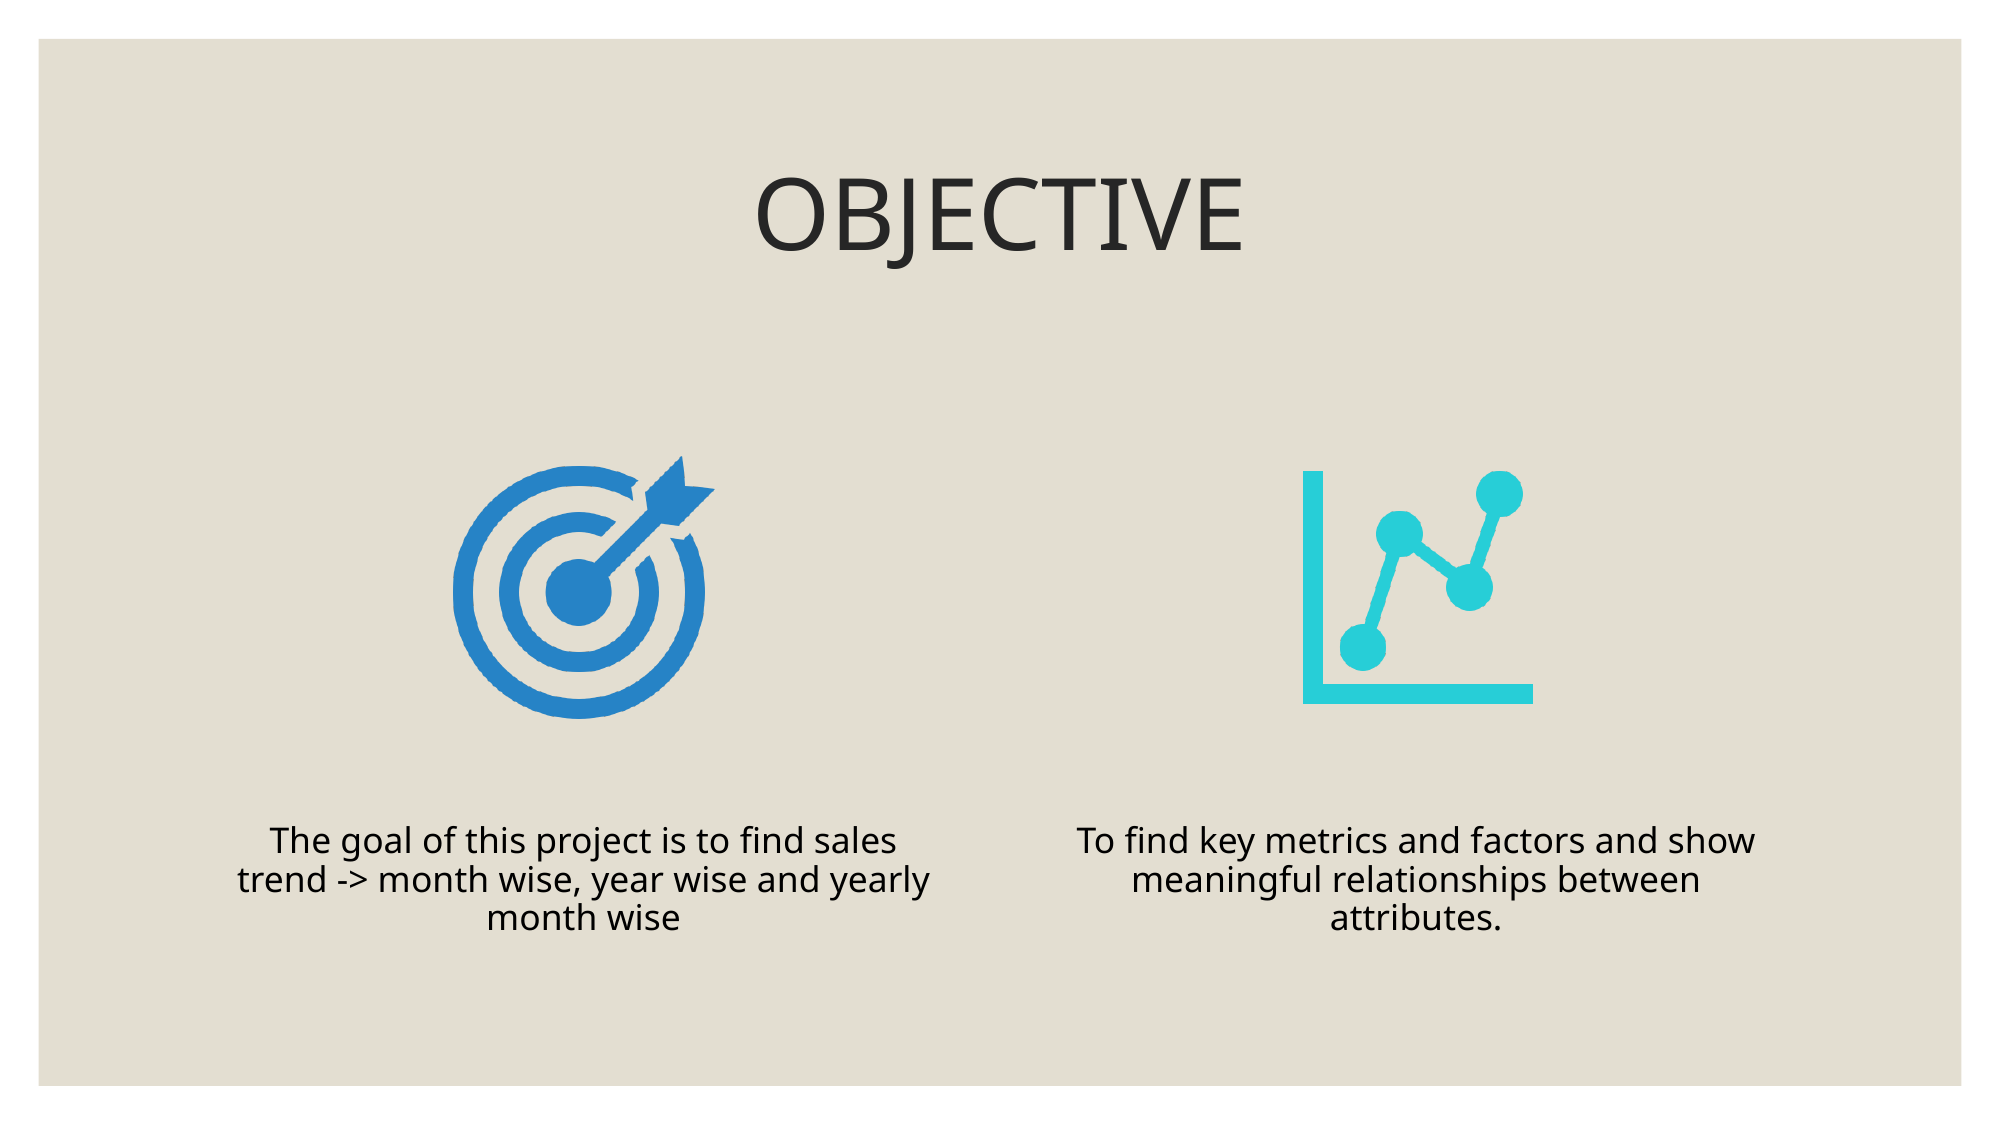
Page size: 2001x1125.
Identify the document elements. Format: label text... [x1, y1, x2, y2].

title OBJECTIVE [174, 105, 1825, 331]
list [174, 378, 1825, 991]
